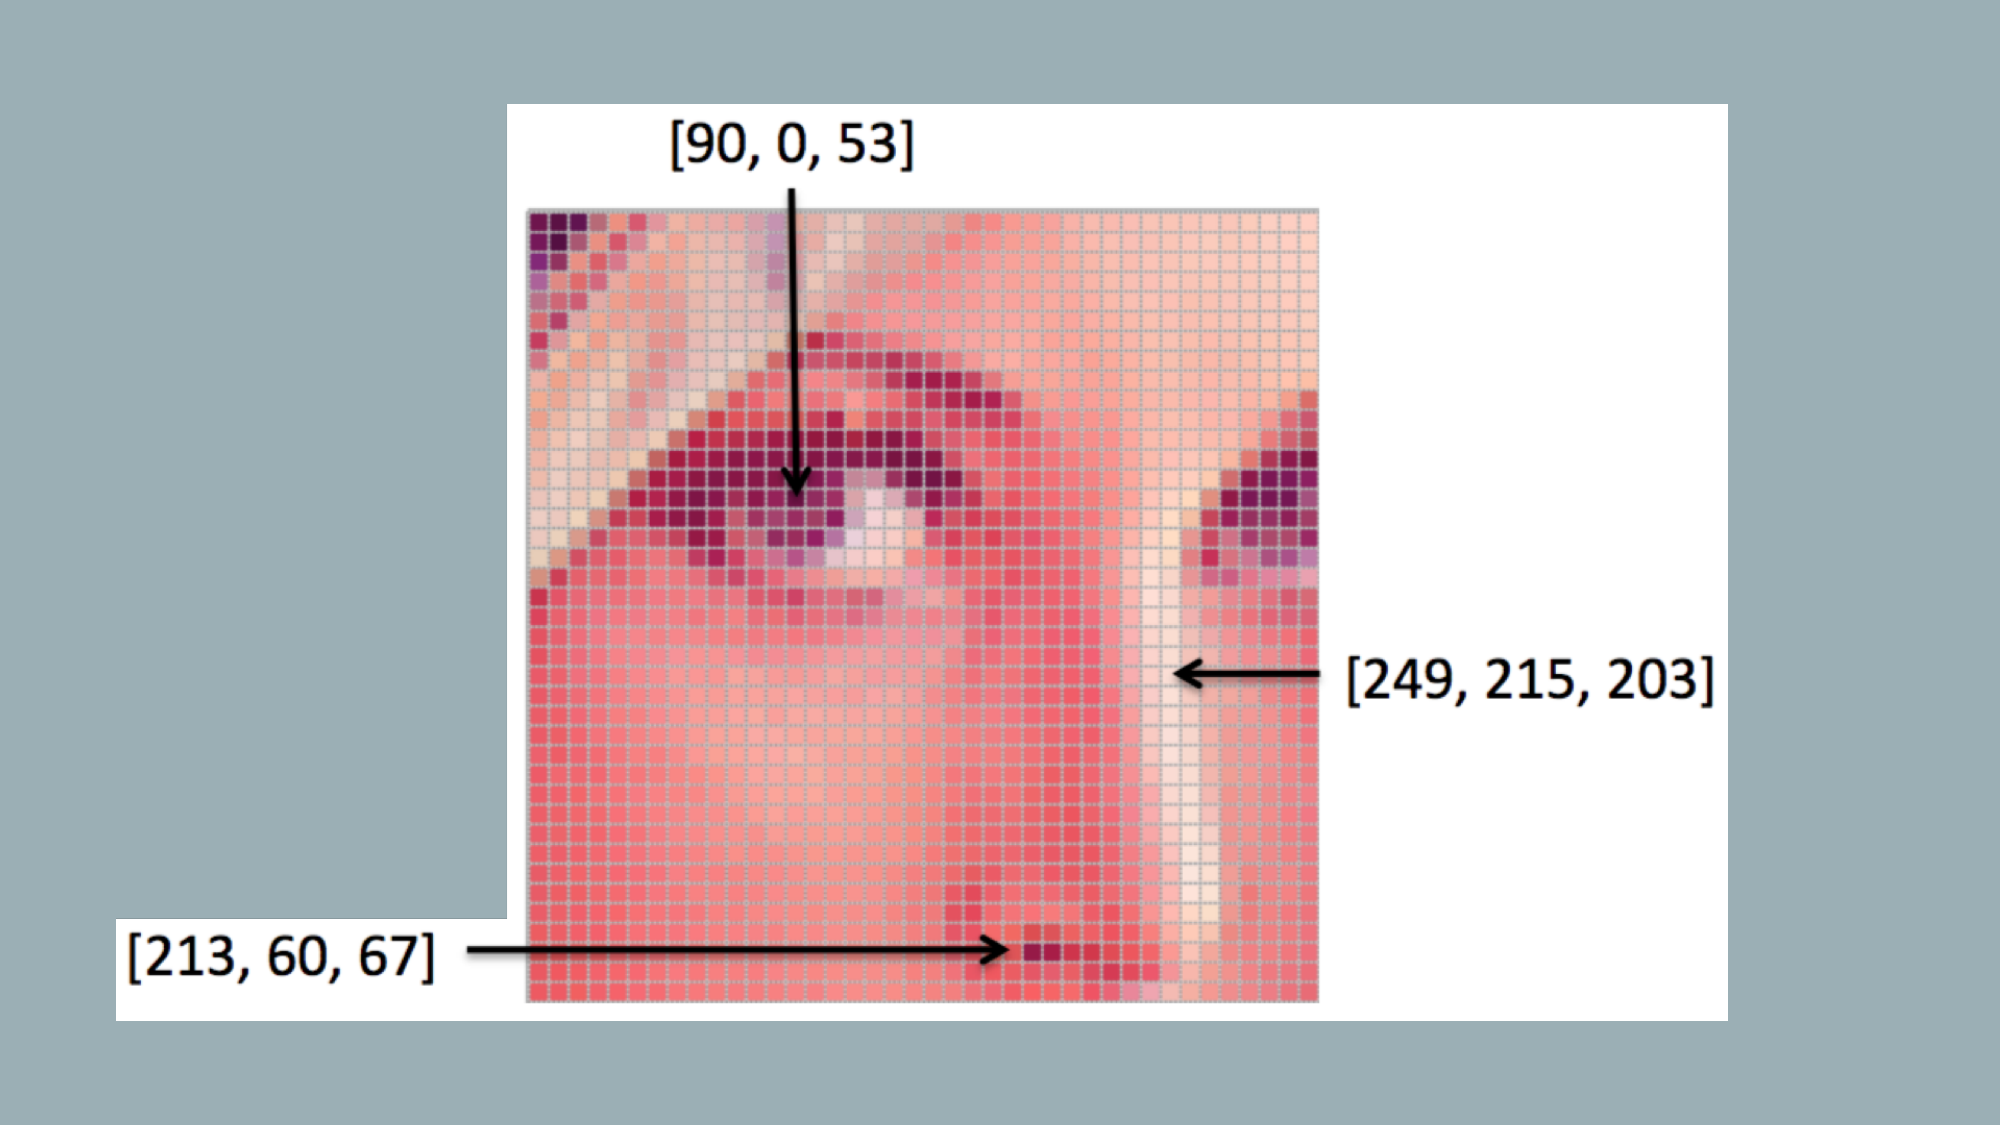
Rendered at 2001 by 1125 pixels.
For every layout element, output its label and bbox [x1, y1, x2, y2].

picture [116, 104, 1728, 1021]
